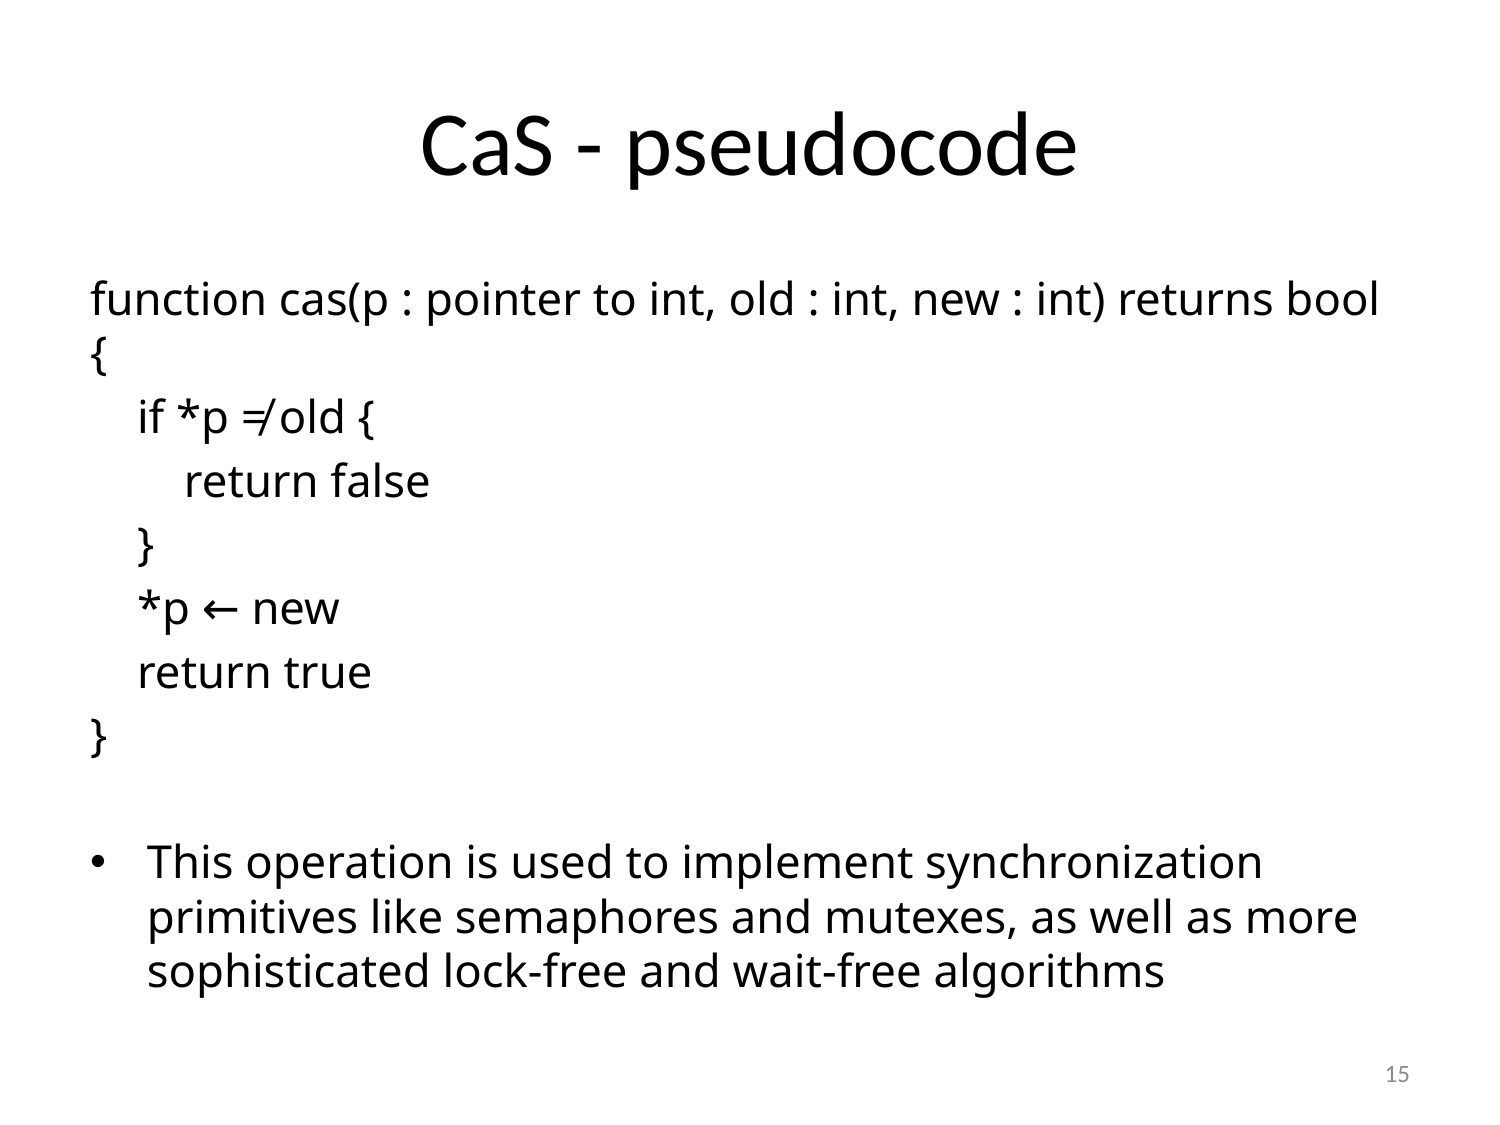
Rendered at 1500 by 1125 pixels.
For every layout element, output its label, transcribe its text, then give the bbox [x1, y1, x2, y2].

title CaS - pseudocode [75, 45, 1425, 233]
list function cas(p : pointer to int, old : int, new : int) returns bool { if *p ≠ old { return false } *p ← new return true } This operation is used to implement synchronization primitives like semaphores and mutexes, as well as more sophisticated lock-free and wait-free algorithms [75, 262, 1425, 1005]
slide_number 15 [1074, 1042, 1425, 1103]
